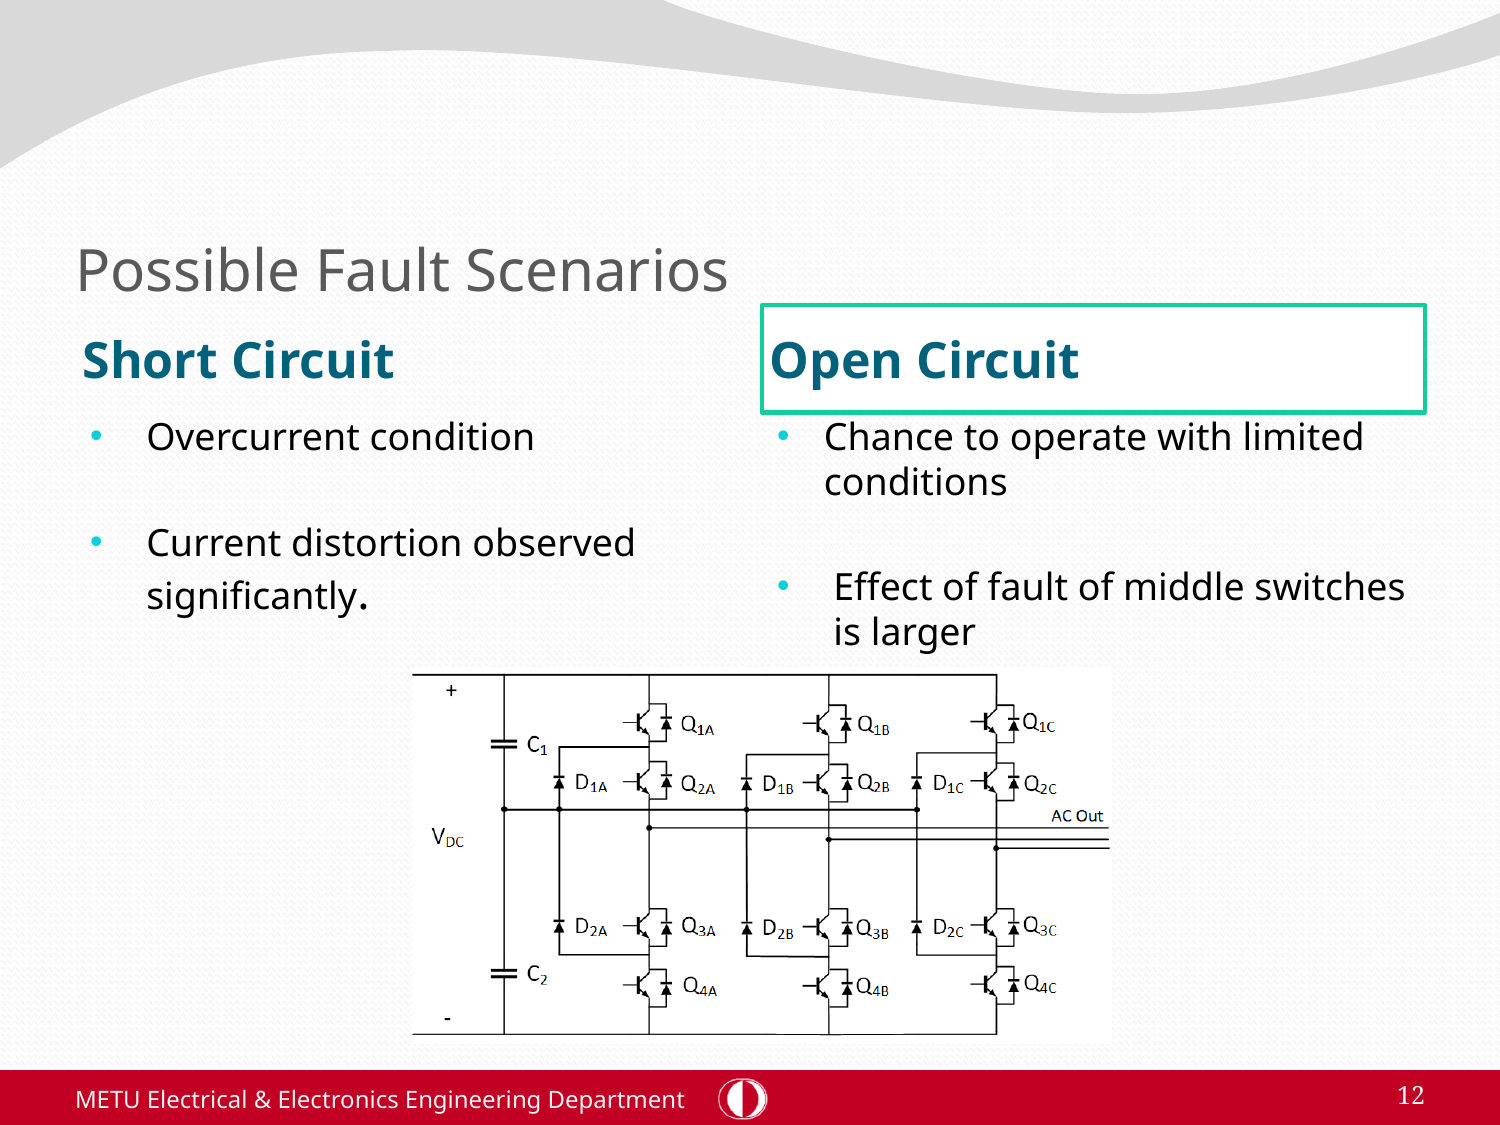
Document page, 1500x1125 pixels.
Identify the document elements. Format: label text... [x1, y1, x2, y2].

list Open Circuit [760, 303, 1427, 415]
picture [713, 1078, 781, 1122]
picture [411, 666, 1113, 1044]
title Possible Fault Scenarios [75, 115, 1425, 303]
slide_number 12 [1330, 1070, 1425, 1114]
list Short Circuit [75, 304, 738, 412]
list Overcurrent condition Current distortion observed significantly. [75, 412, 738, 1044]
list Chance to operate with limited conditions Effect of fault of middle switches is larger [761, 412, 1425, 1044]
slide_number METU Electrical & Electronics Engineering Department [75, 1070, 732, 1114]
